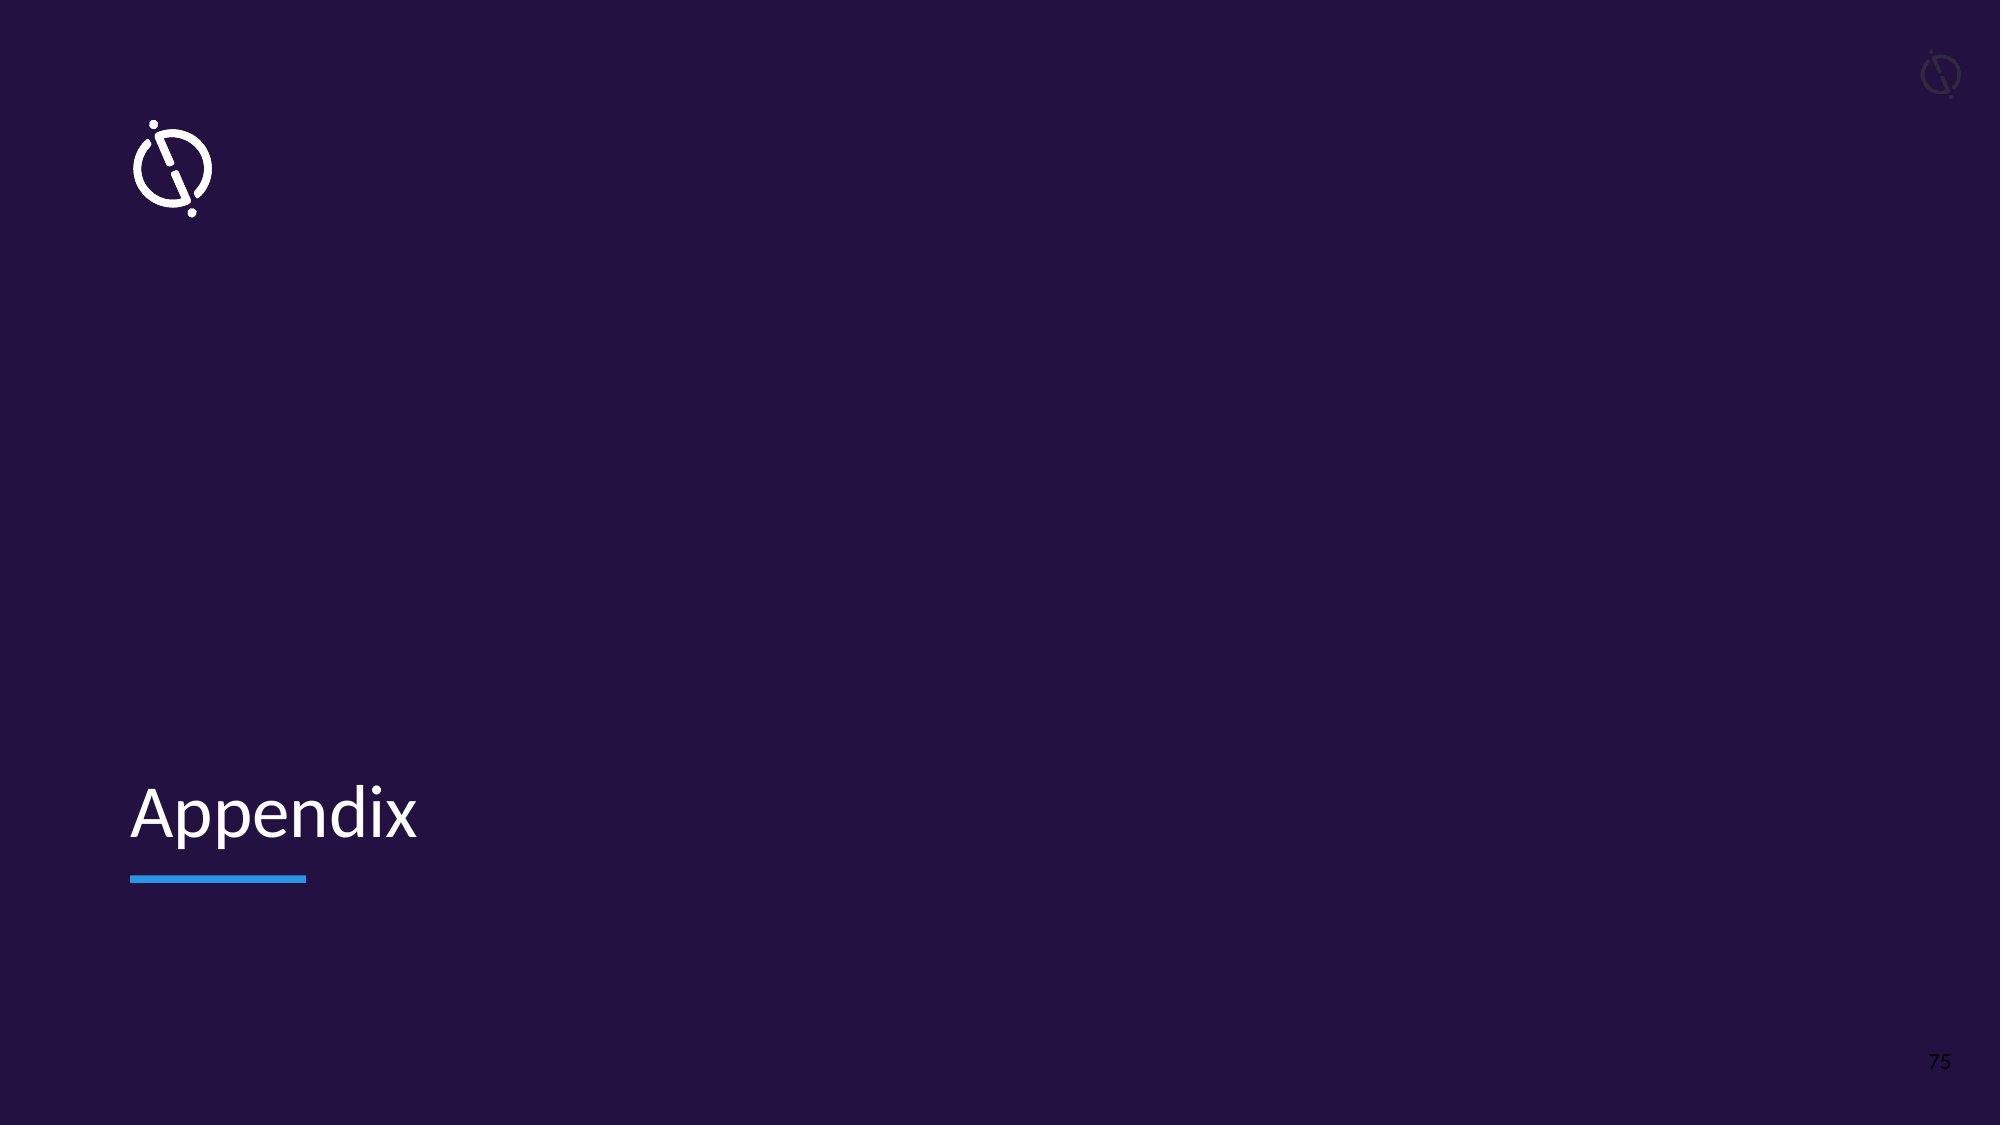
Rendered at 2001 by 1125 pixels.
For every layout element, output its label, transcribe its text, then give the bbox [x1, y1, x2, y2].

list Appendix [130, 754, 1769, 872]
picture [1920, 49, 1961, 99]
